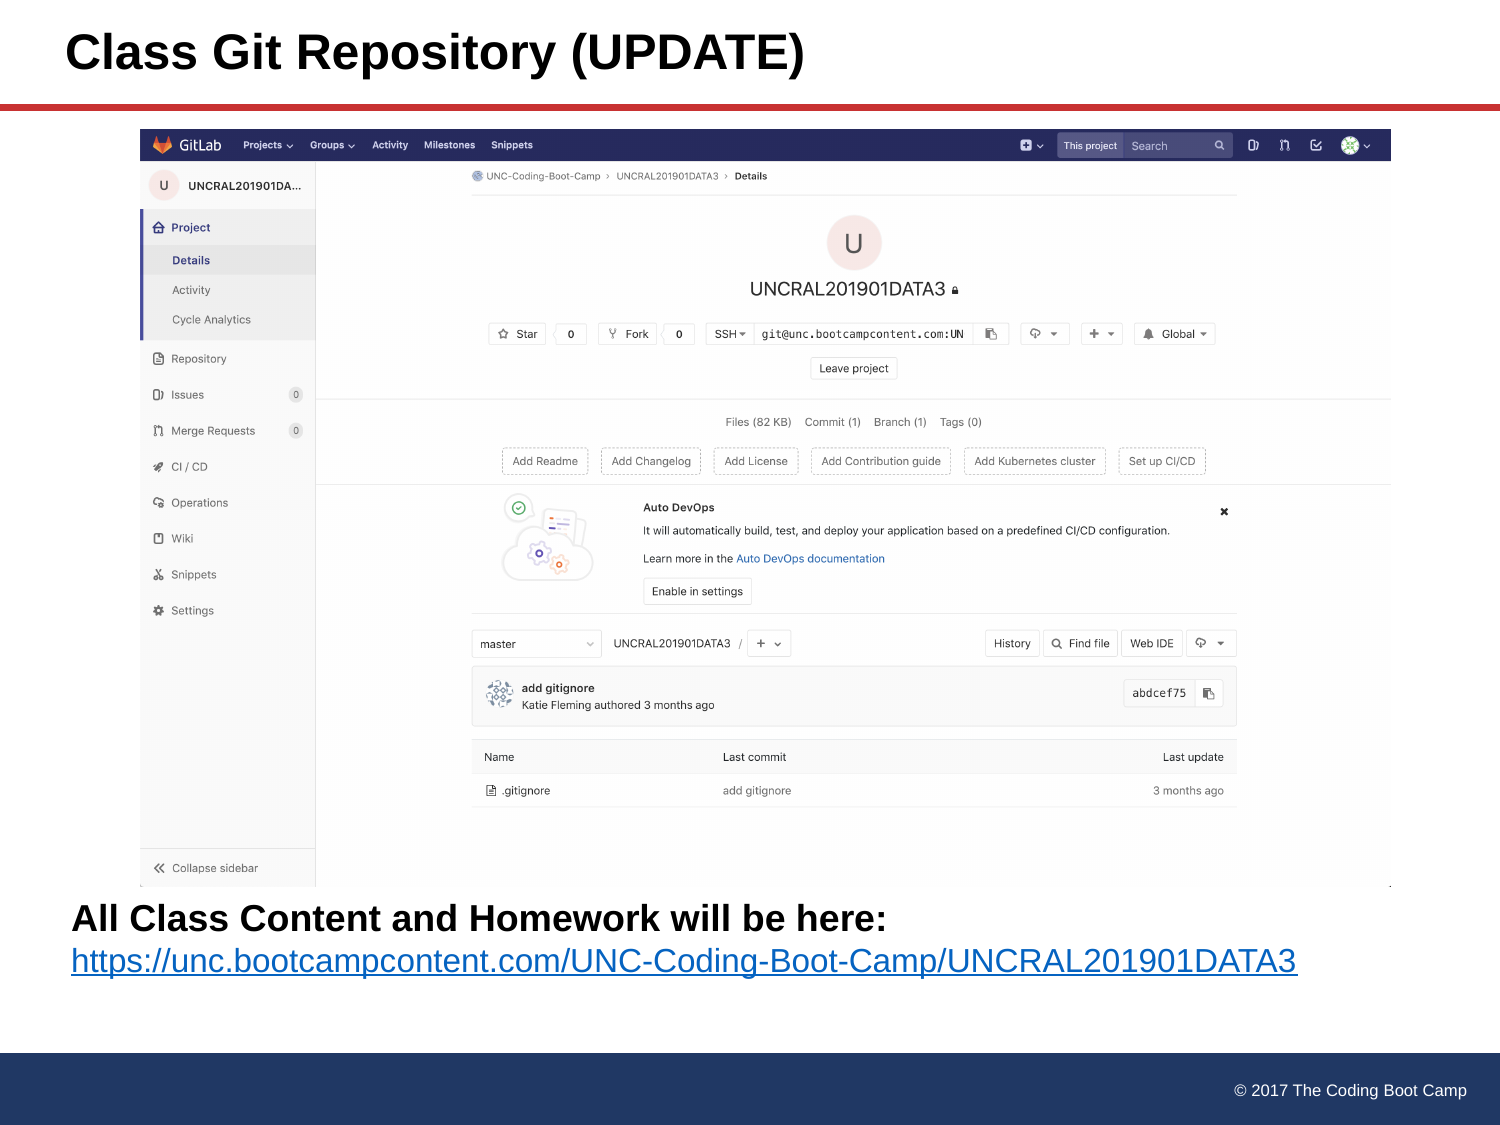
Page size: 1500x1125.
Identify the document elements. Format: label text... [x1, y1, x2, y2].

picture [140, 129, 1391, 887]
text_box All Class Content and Homework will be here: https://unc.bootcampcontent.com/UNC-Coding-Boot-Camp/UNCRAL201901DATA3 [56, 886, 1475, 987]
title Class Git Repository (UPDATE) [50, 0, 948, 108]
